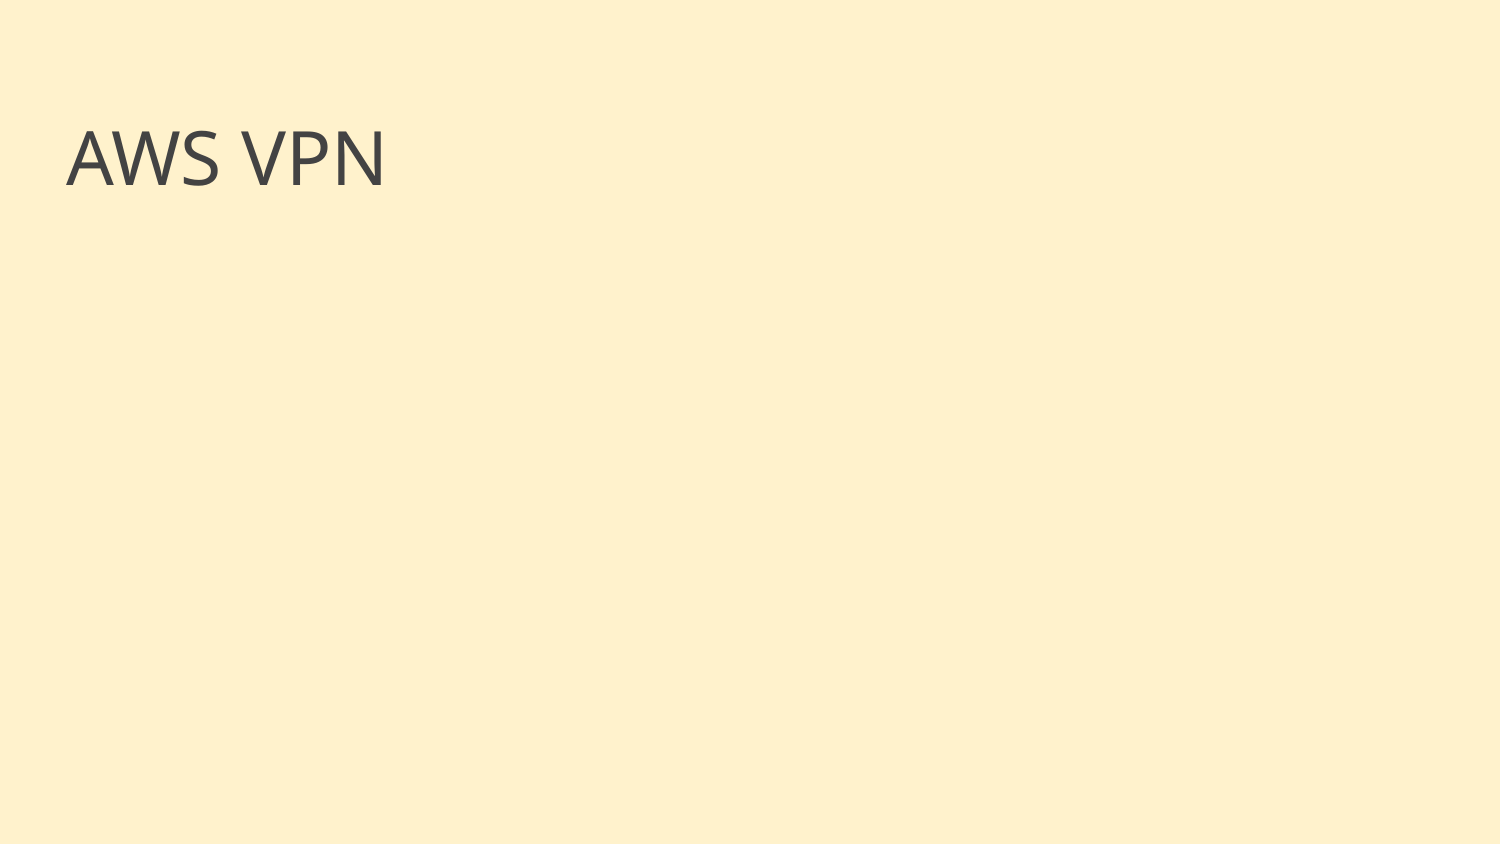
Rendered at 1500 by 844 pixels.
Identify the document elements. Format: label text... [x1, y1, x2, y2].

title AWS VPN [51, 91, 976, 216]
